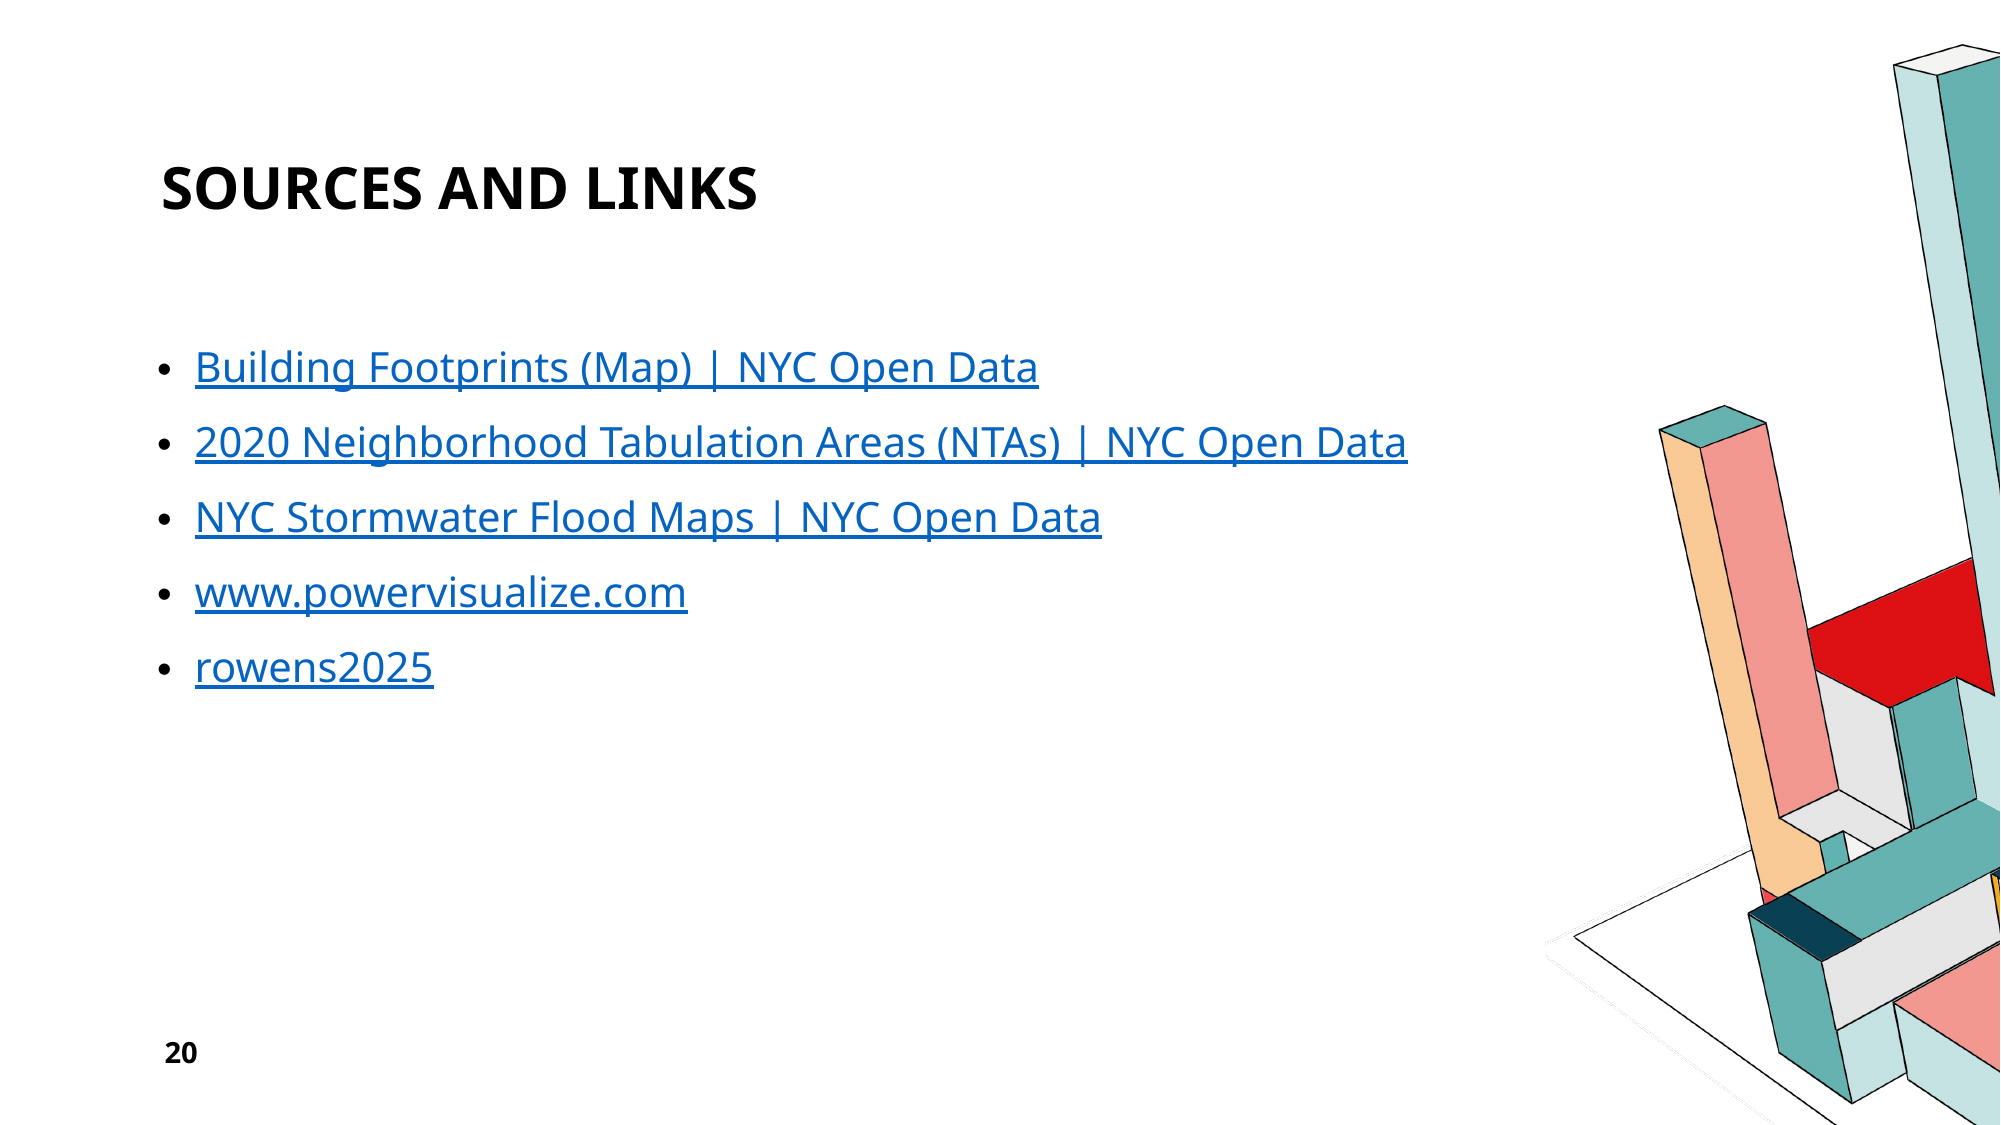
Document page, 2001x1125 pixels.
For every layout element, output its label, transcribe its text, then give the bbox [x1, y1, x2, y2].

picture [1544, 43, 2000, 1125]
title Sources and Links [146, 11, 1508, 230]
list Building Footprints (Map) | NYC Open Data 2020 Neighborhood Tabulation Areas (NTAs) | NYC Open Data NYC Stormwater Flood Maps | NYC Open Data www.powervisualize.com rowens2025 [142, 339, 1508, 913]
slide_number 20 [149, 1024, 588, 1085]
